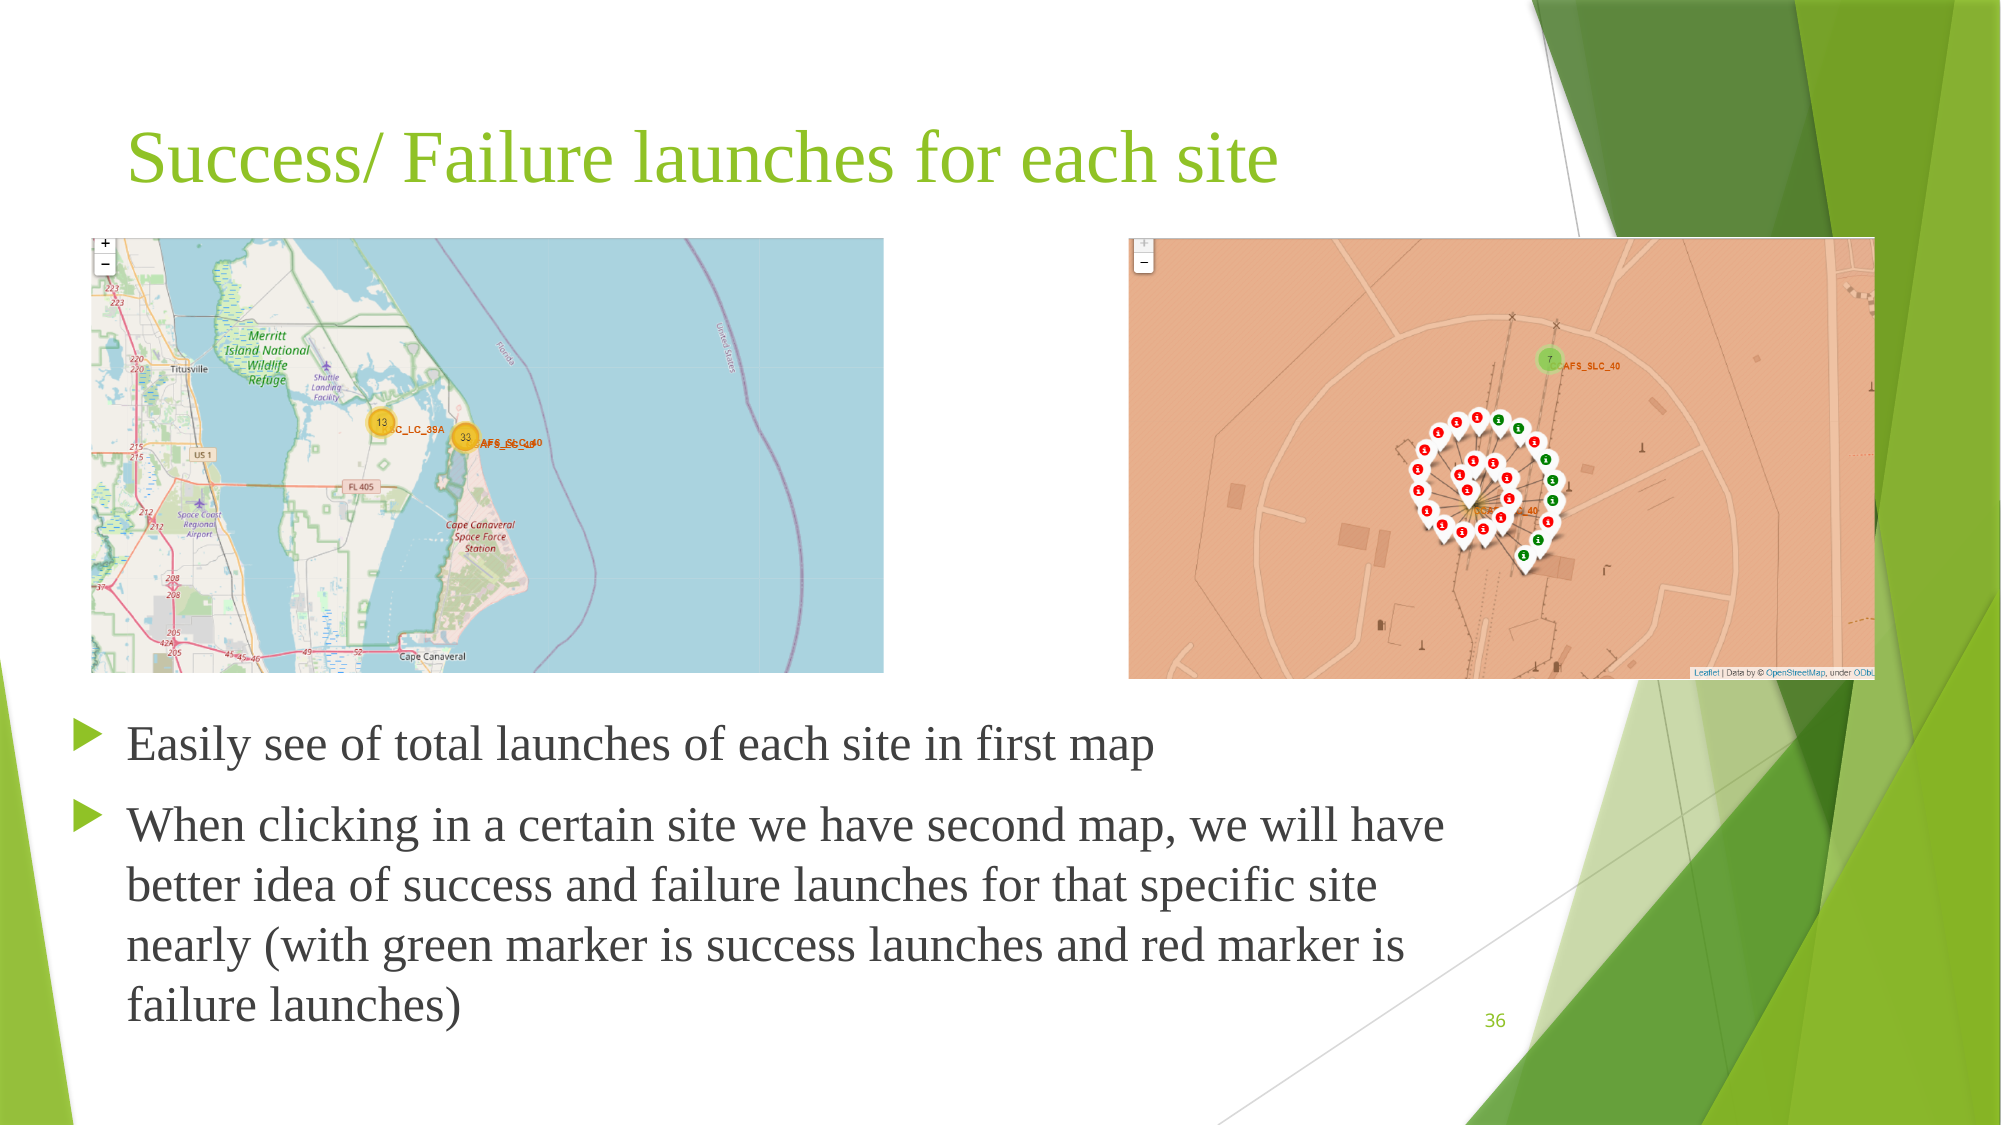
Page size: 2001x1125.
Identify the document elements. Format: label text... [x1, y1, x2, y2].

list Easily see of total launches of each site in first map When clicking in a certain site we have second map, we will have better idea of success and failure launches for that specific site nearly (with green marker is success launches and red marker is failure launches) [55, 702, 1466, 1125]
picture [90, 236, 884, 674]
picture [1127, 236, 1876, 681]
slide_number 36 [1409, 991, 1522, 1051]
title Success/ Failure launches for each site [111, 99, 1522, 317]
